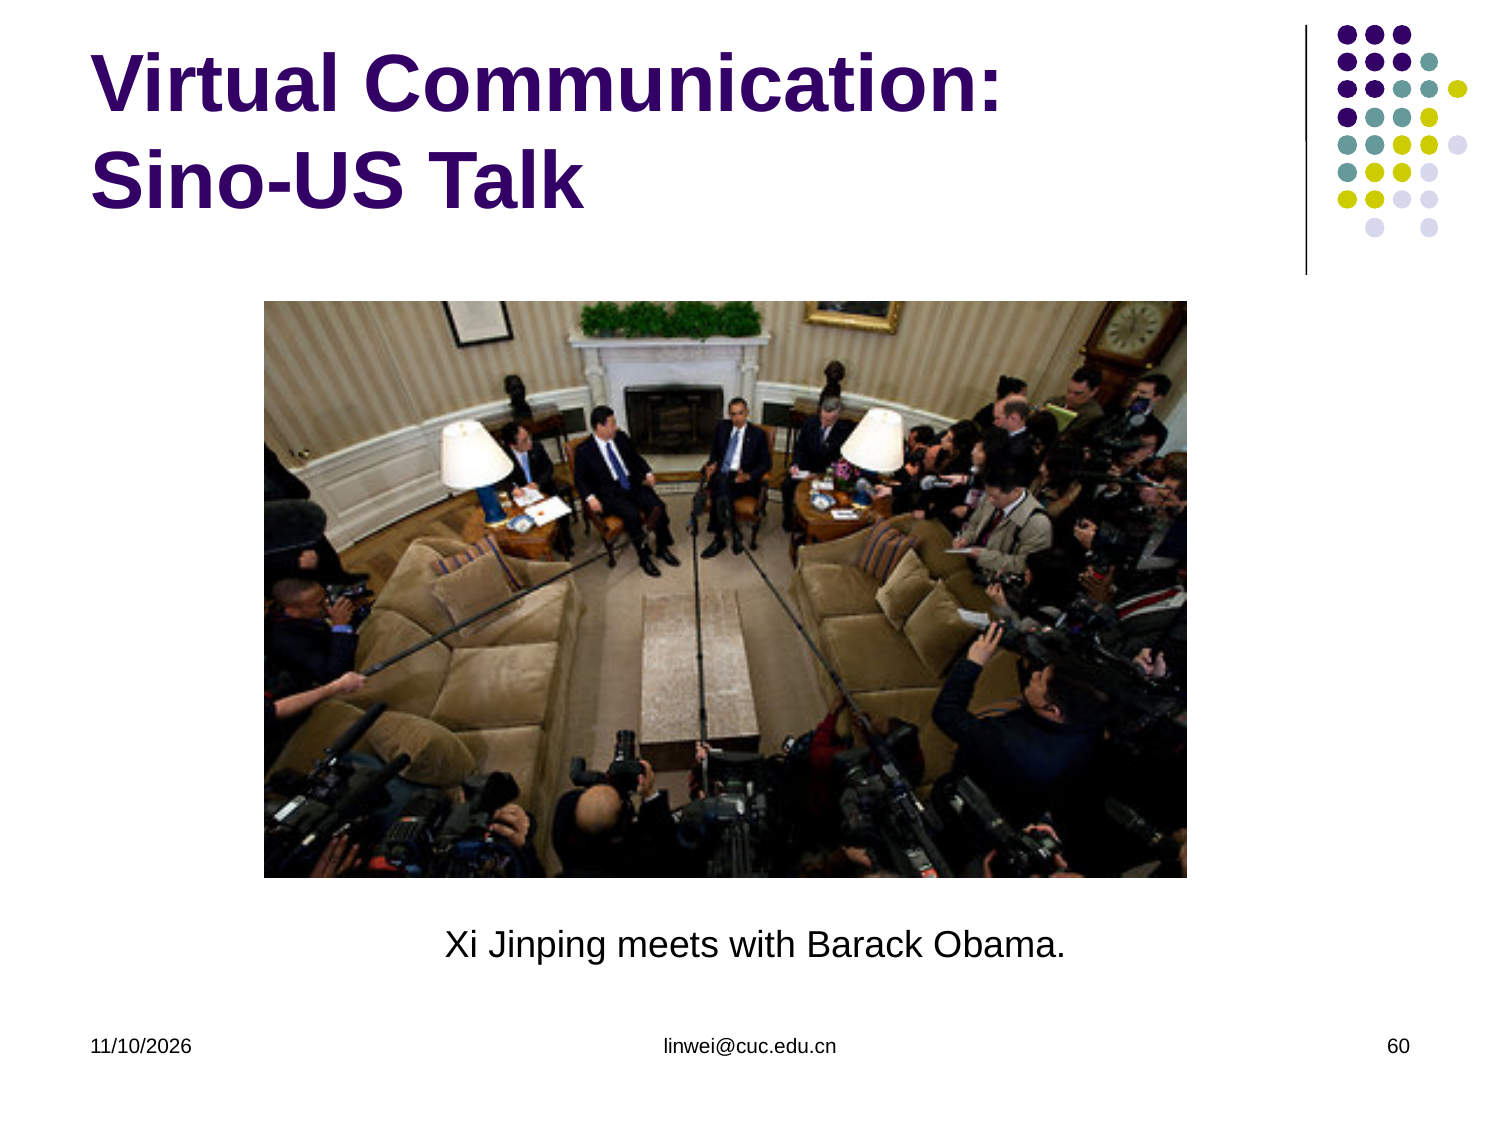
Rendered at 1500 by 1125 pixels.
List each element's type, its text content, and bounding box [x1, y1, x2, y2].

text_box Xi Jinping meets with Barack Obama. [104, 912, 1418, 973]
picture [264, 301, 1187, 879]
slide_number 60 [1074, 1024, 1426, 1101]
footer linwei@cuc.edu.cn [512, 1024, 988, 1101]
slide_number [74, 1024, 426, 1101]
title Virtual Communication: Sino-US Talk [75, 20, 1313, 233]
